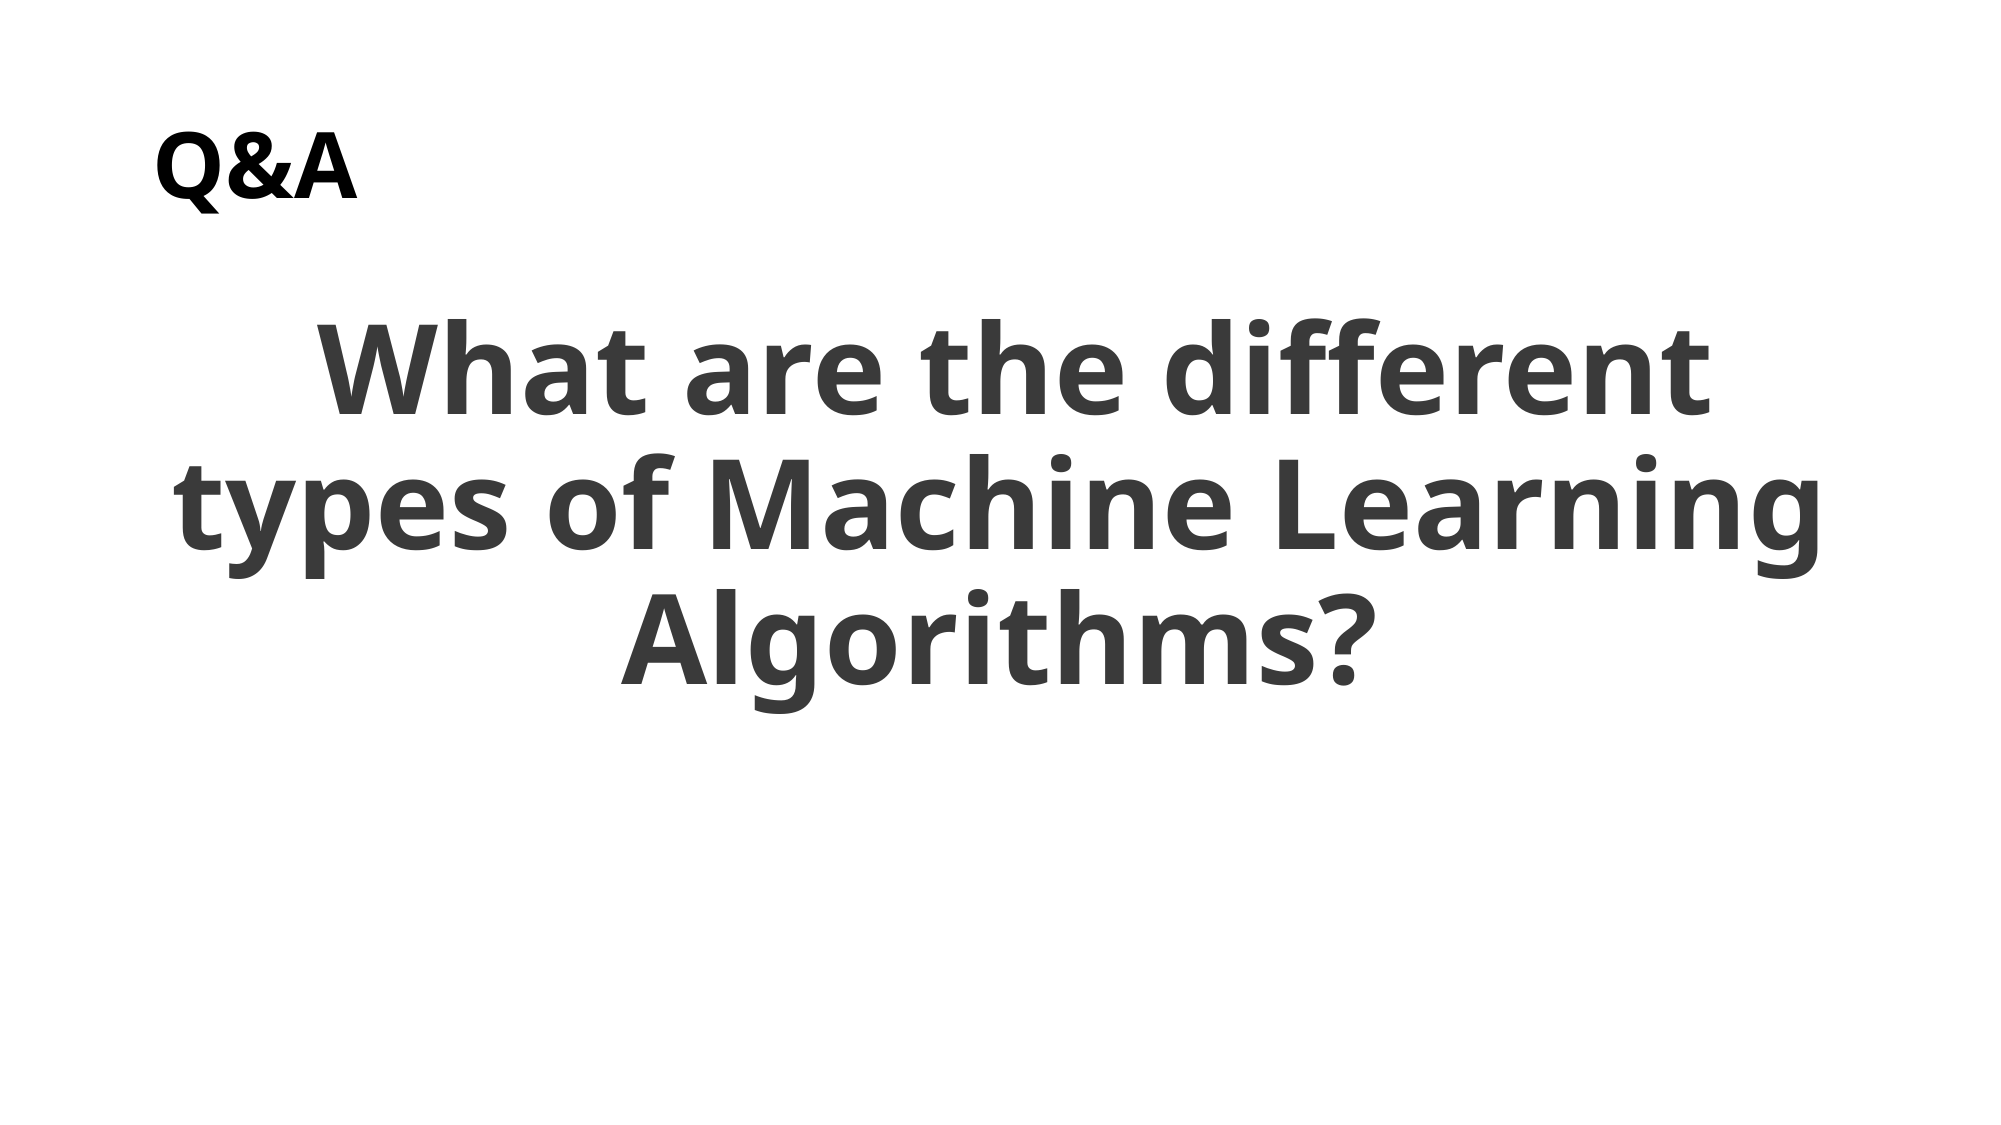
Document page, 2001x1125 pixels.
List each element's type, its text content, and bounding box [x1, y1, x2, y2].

title Q&A [137, 59, 1863, 278]
list What are the different types of Machine Learning Algorithms? [137, 299, 1863, 1014]
